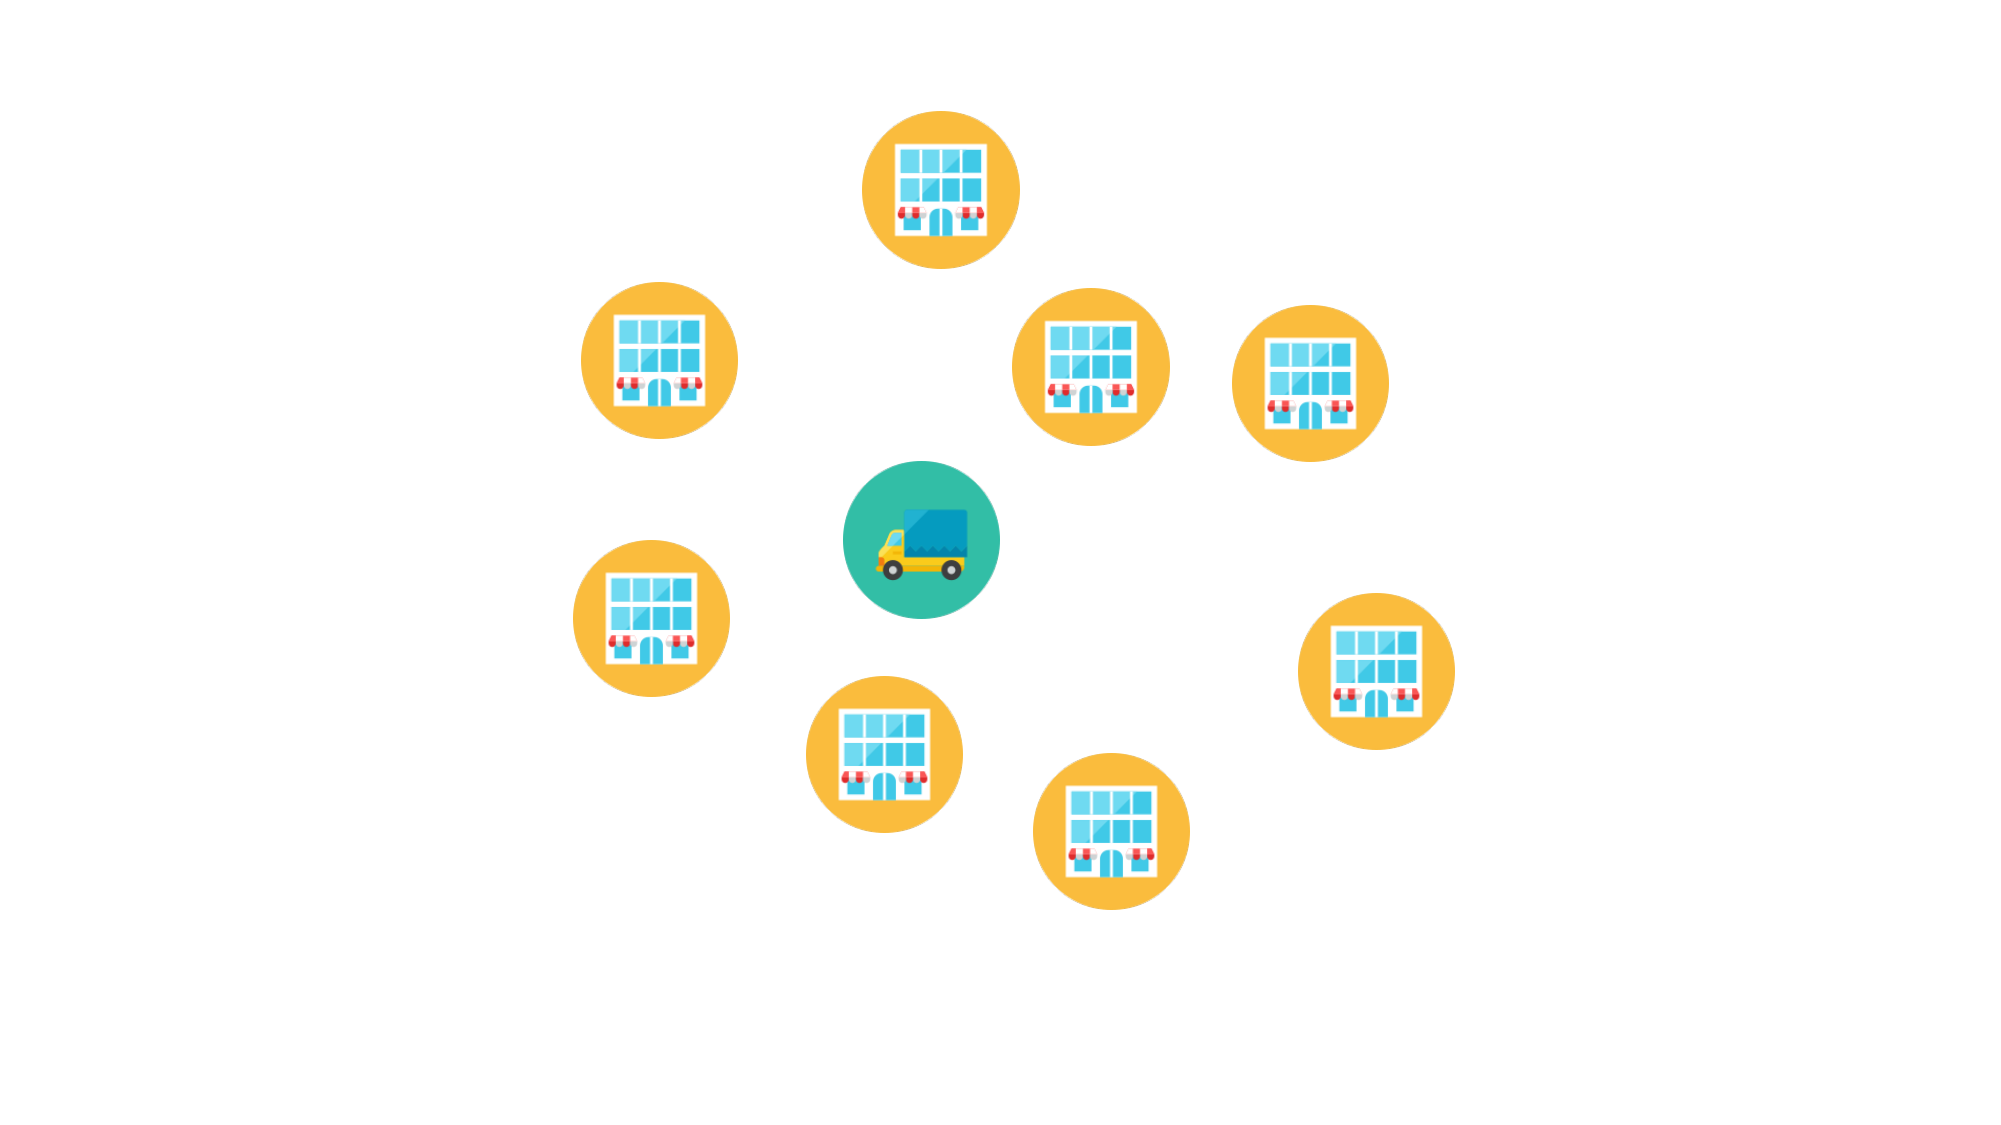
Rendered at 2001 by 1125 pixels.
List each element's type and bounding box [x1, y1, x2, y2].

picture [581, 282, 738, 439]
picture [1231, 305, 1389, 462]
picture [1012, 288, 1170, 446]
picture [1033, 753, 1190, 910]
picture [862, 111, 1020, 269]
picture [1297, 593, 1455, 750]
picture [843, 461, 1000, 619]
picture [573, 540, 730, 697]
picture [806, 676, 963, 833]
